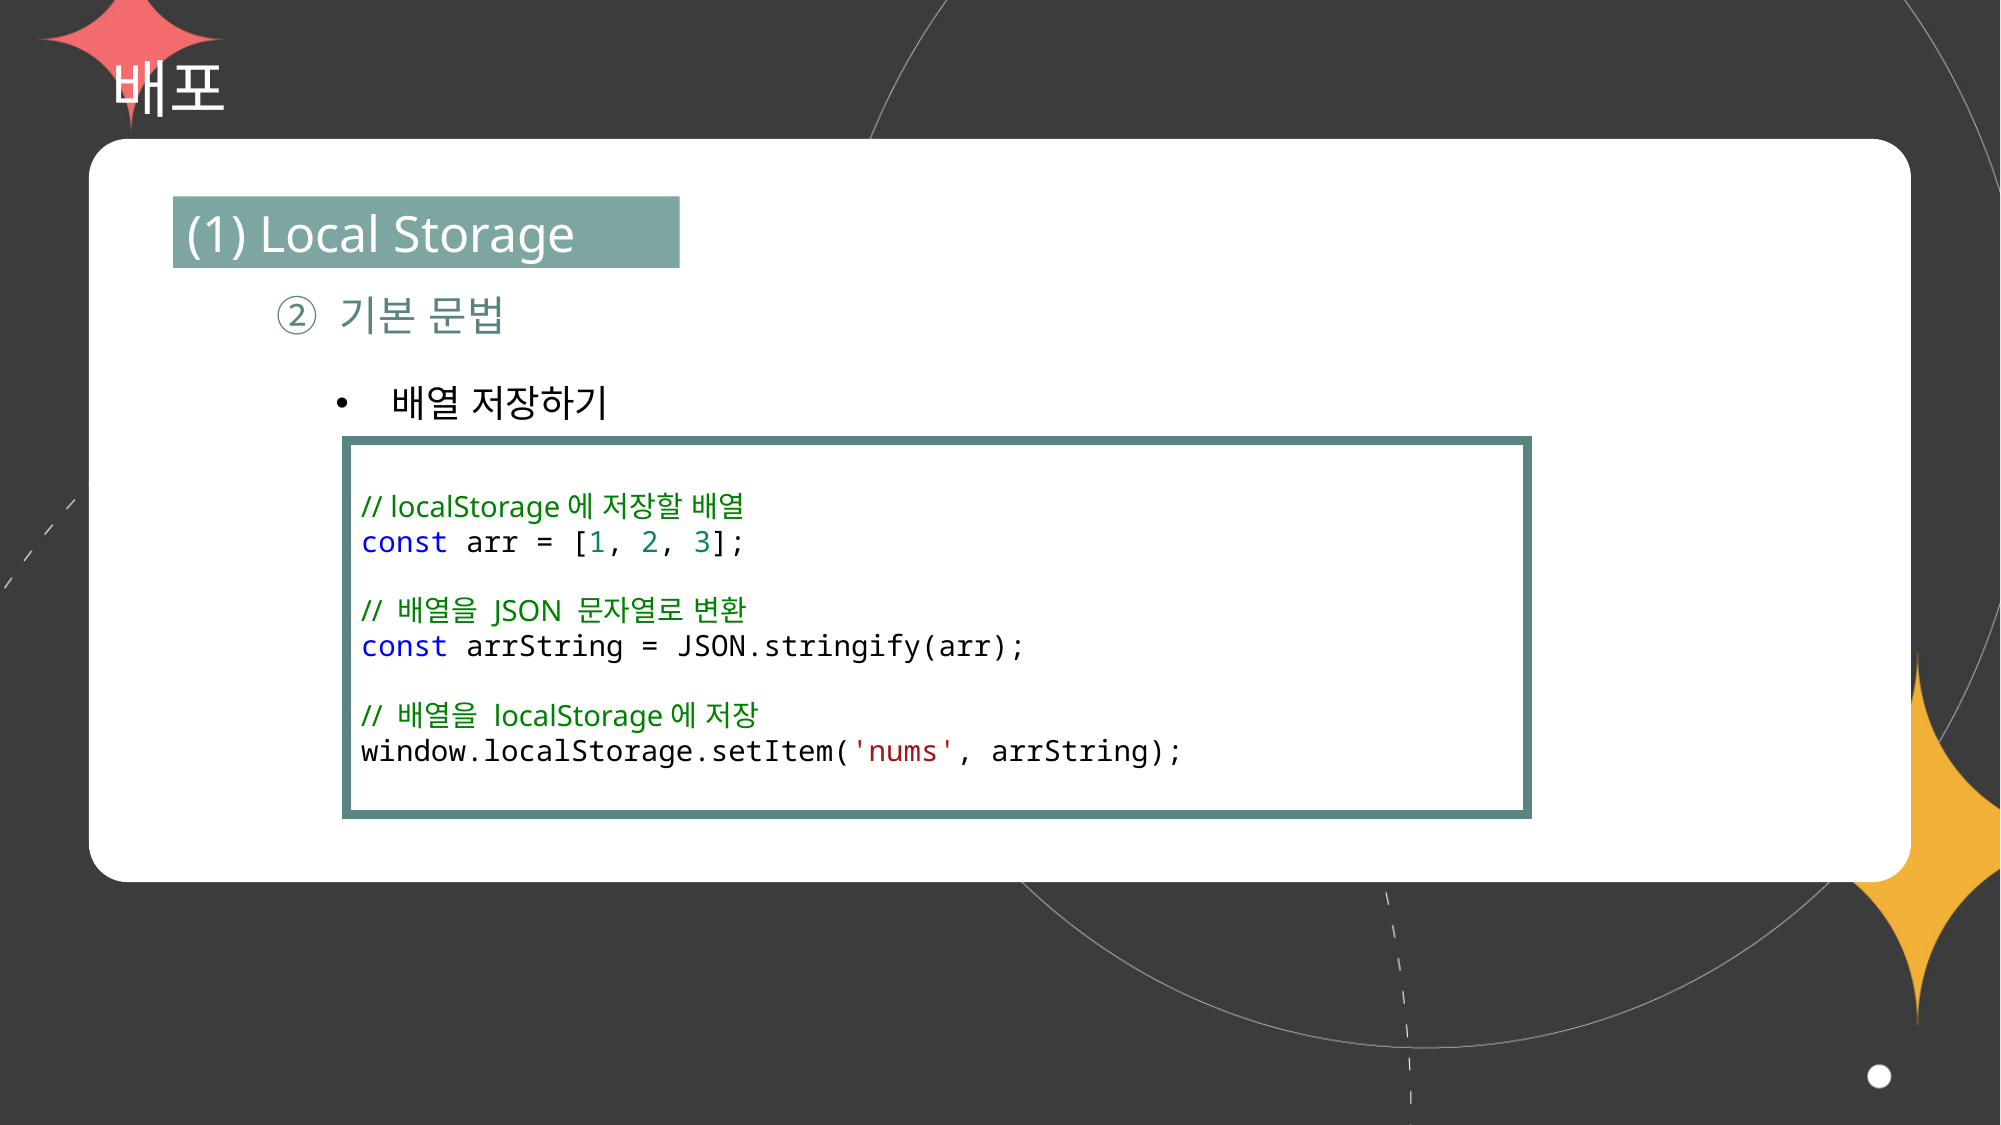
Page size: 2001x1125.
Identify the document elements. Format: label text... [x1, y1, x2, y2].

text_box 배열 저장하기 [320, 350, 1652, 433]
title 배포 [96, 50, 1069, 135]
picture [0, 0, 2001, 1125]
text_box (1) Local Storage [172, 195, 681, 269]
text_box ② 기본 문법 [261, 279, 877, 351]
text_box // localStorage에 저장할 배열 const arr = [1, 2, 3]; // 배열을 JSON 문자열로 변환 const arrString = JSON.stringify(arr); // 배열을 localStorage에 저장 window.localStorage.setItem('nums', arrString); [345, 440, 1529, 816]
